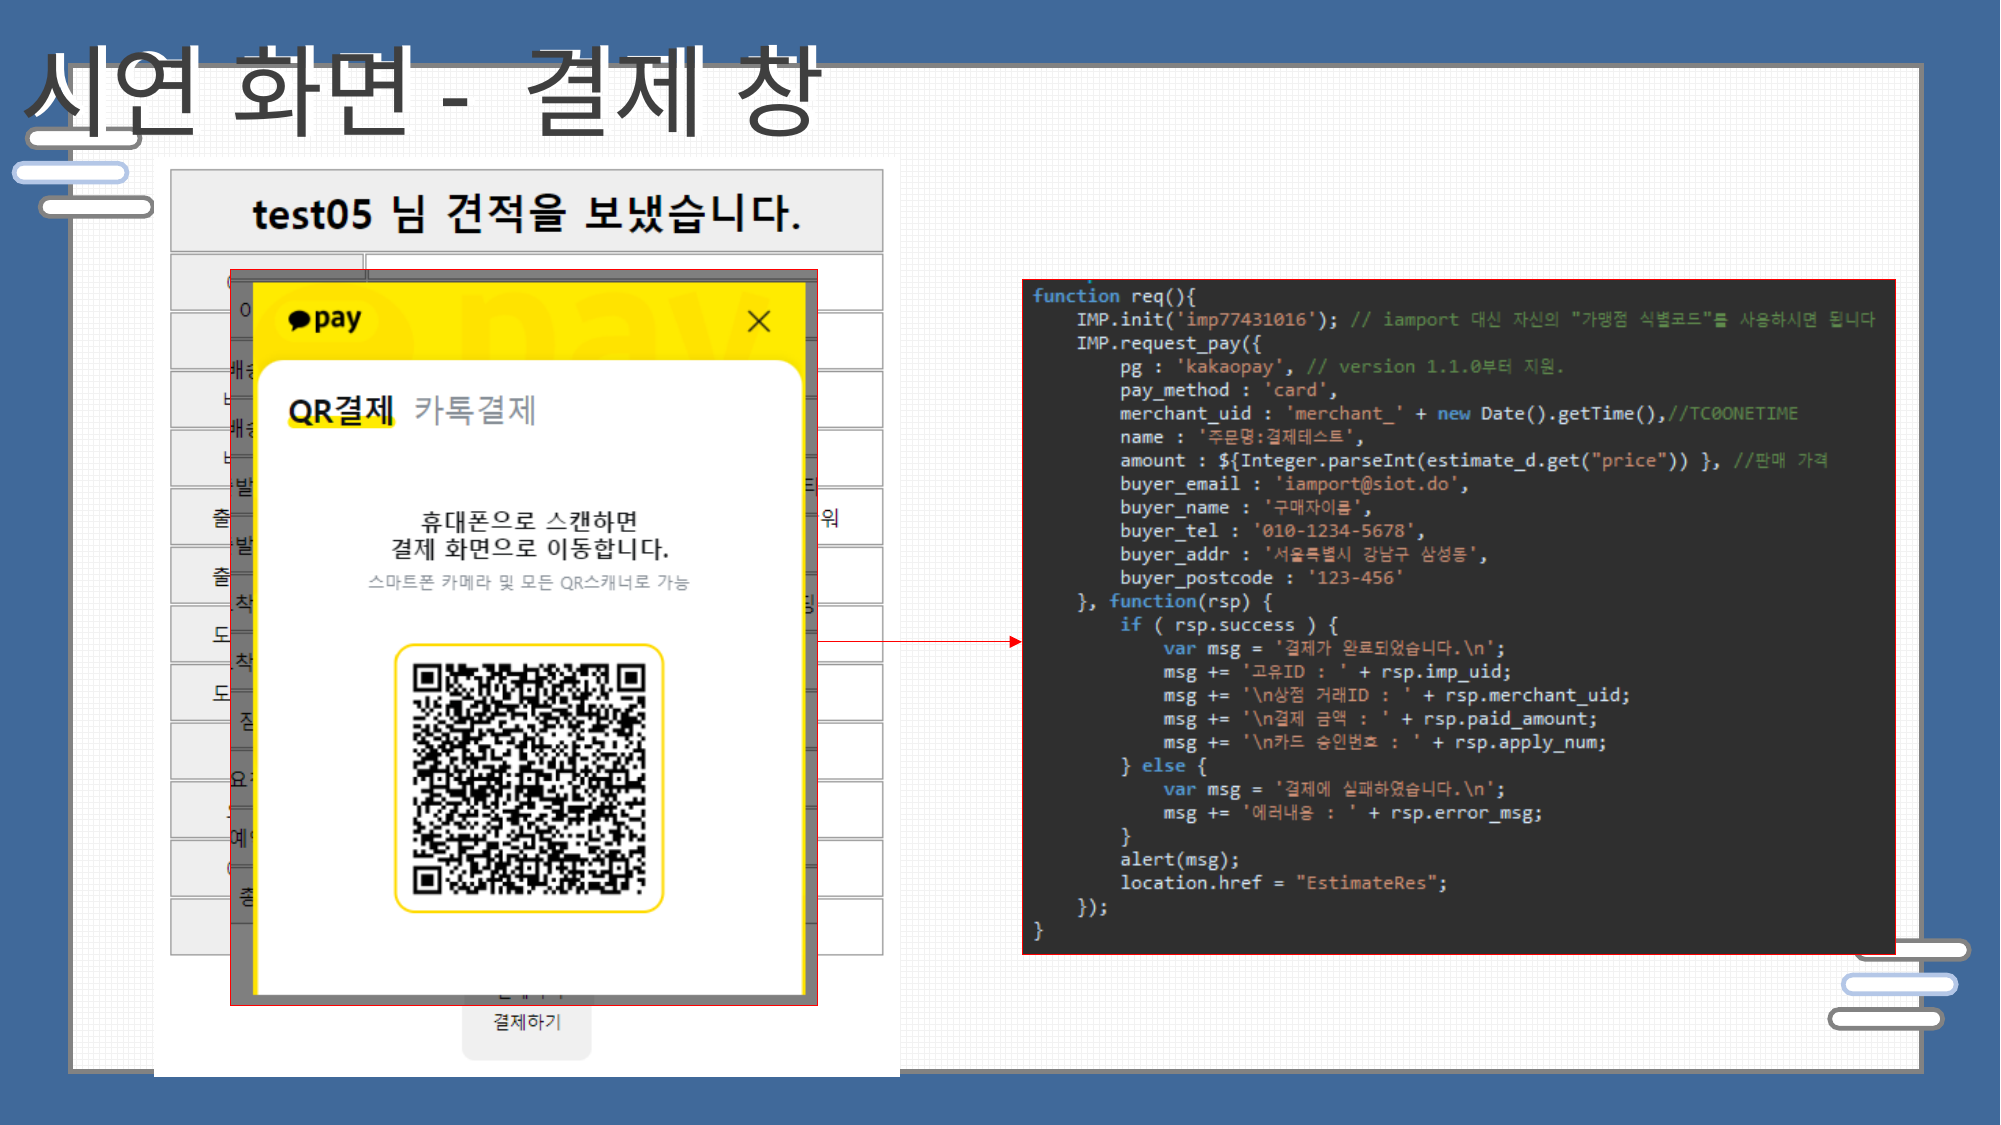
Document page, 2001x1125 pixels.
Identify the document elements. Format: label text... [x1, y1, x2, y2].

picture [154, 157, 900, 1077]
picture [1021, 279, 1896, 955]
text_box 시연 화면- 결제 창 [4, 22, 841, 158]
text_box 시연 화면- 결제 창 [12, 21, 849, 157]
